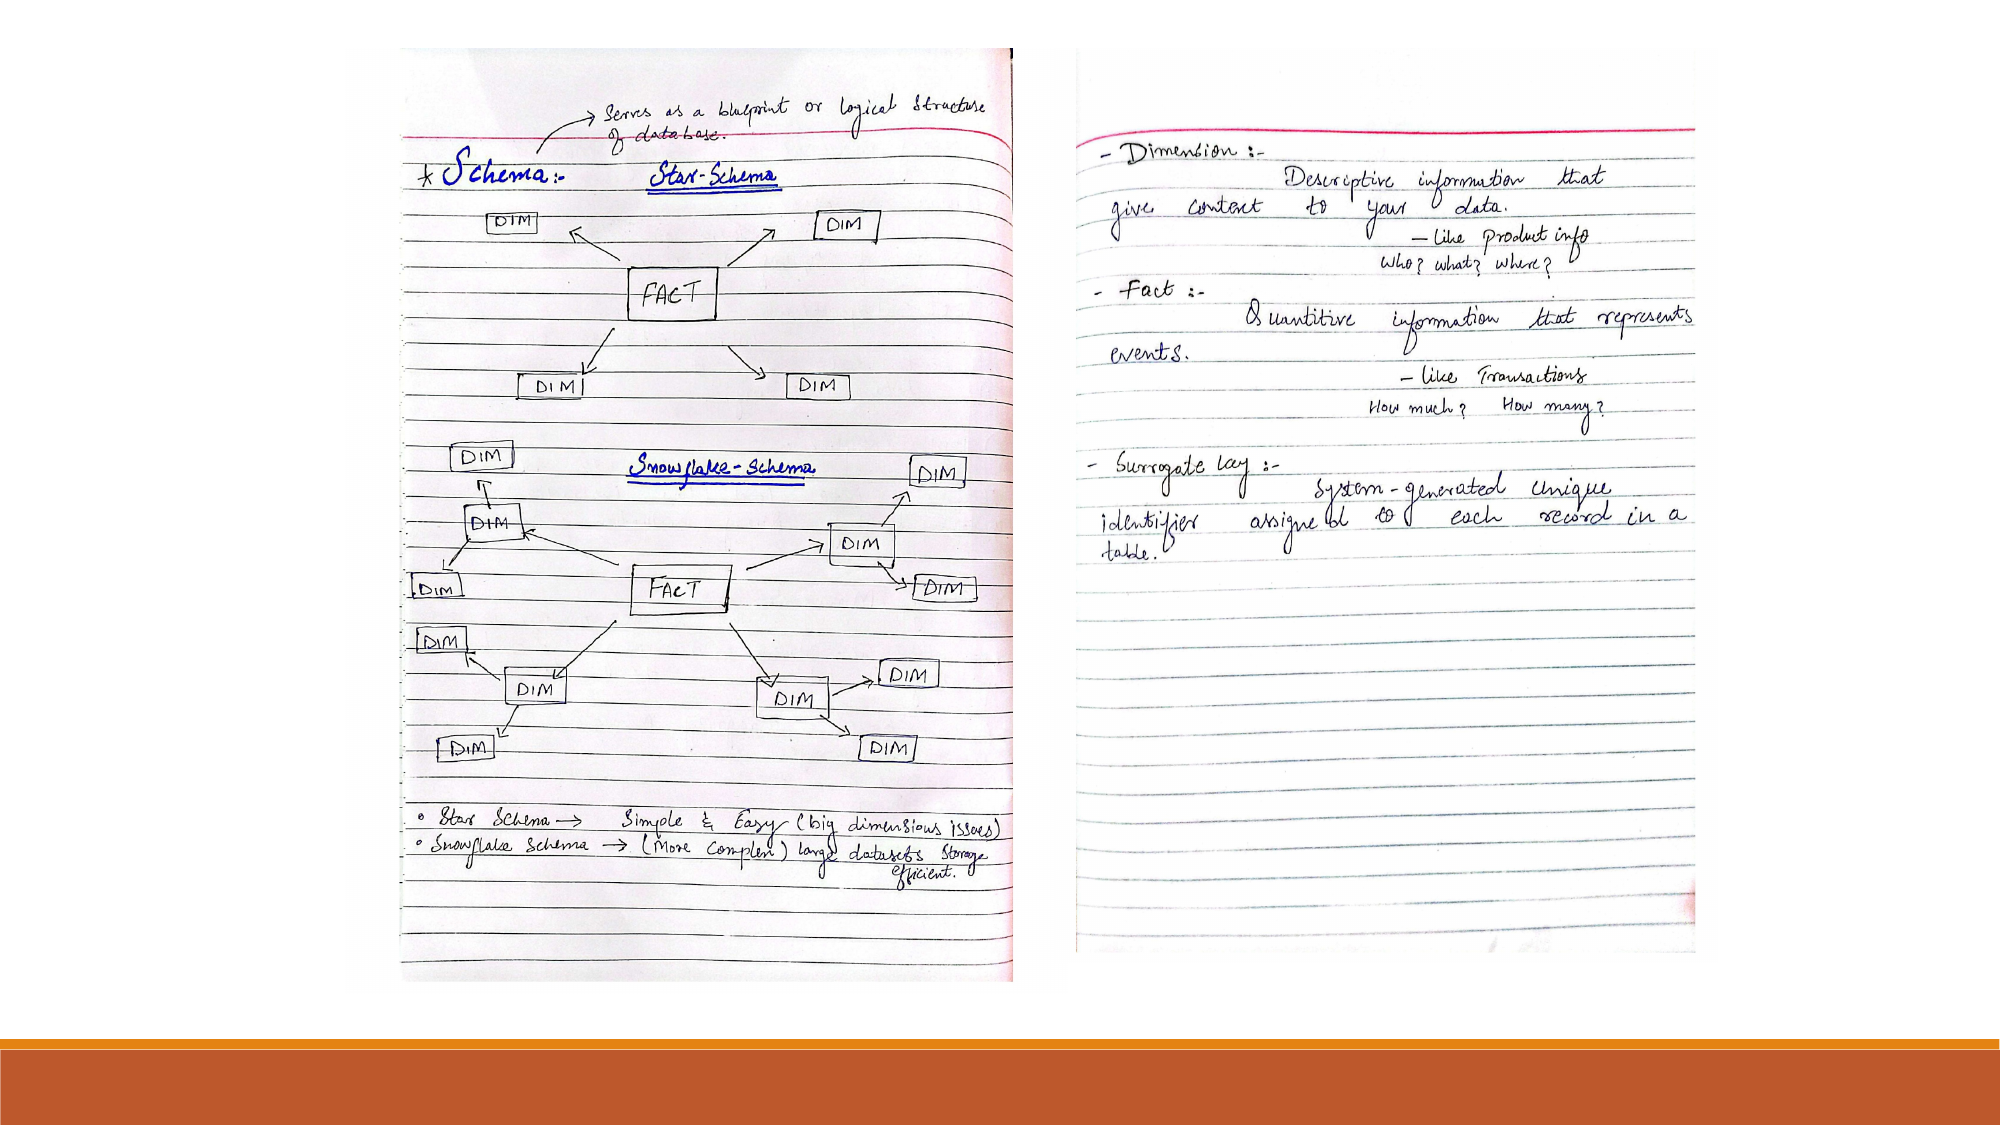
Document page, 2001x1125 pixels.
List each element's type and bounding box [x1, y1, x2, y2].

picture [344, 47, 1718, 994]
